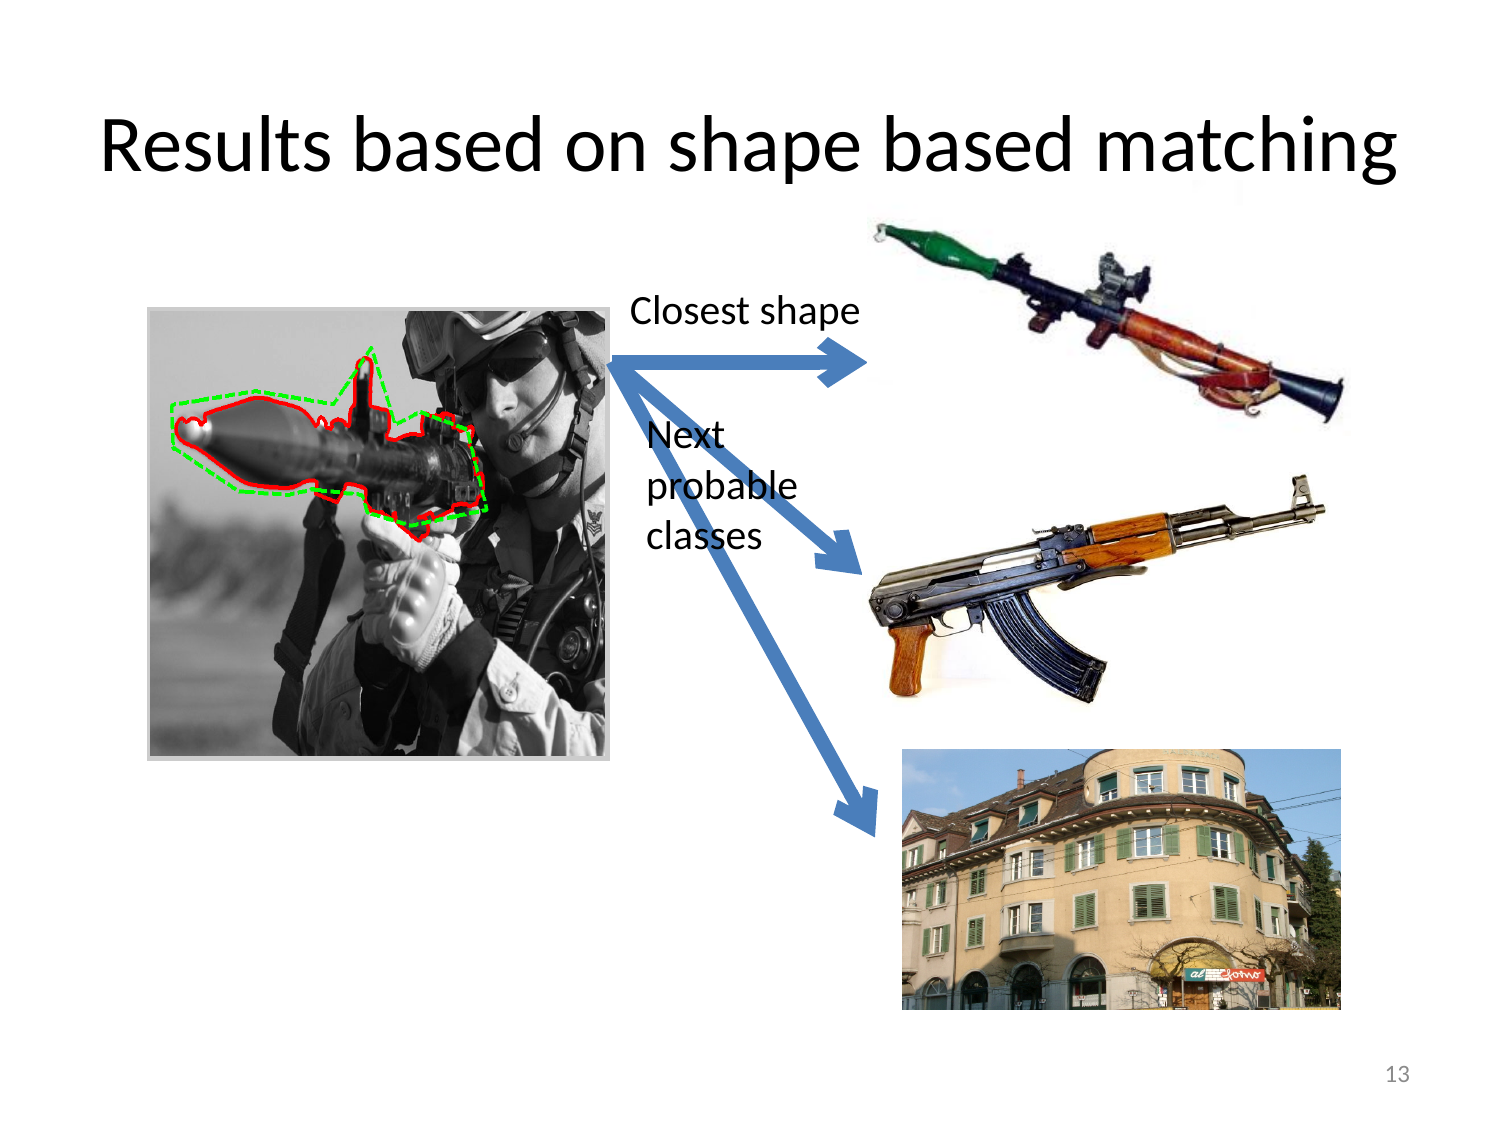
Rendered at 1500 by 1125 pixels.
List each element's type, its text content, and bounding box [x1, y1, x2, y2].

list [862, 471, 1332, 713]
title Results based on shape based matching [75, 45, 1425, 233]
picture [146, 307, 610, 761]
slide_number 13 [1074, 1042, 1425, 1103]
text_box Closest shape [615, 275, 862, 340]
picture [867, 180, 1351, 436]
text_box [612, 360, 876, 838]
picture [902, 749, 1341, 1010]
